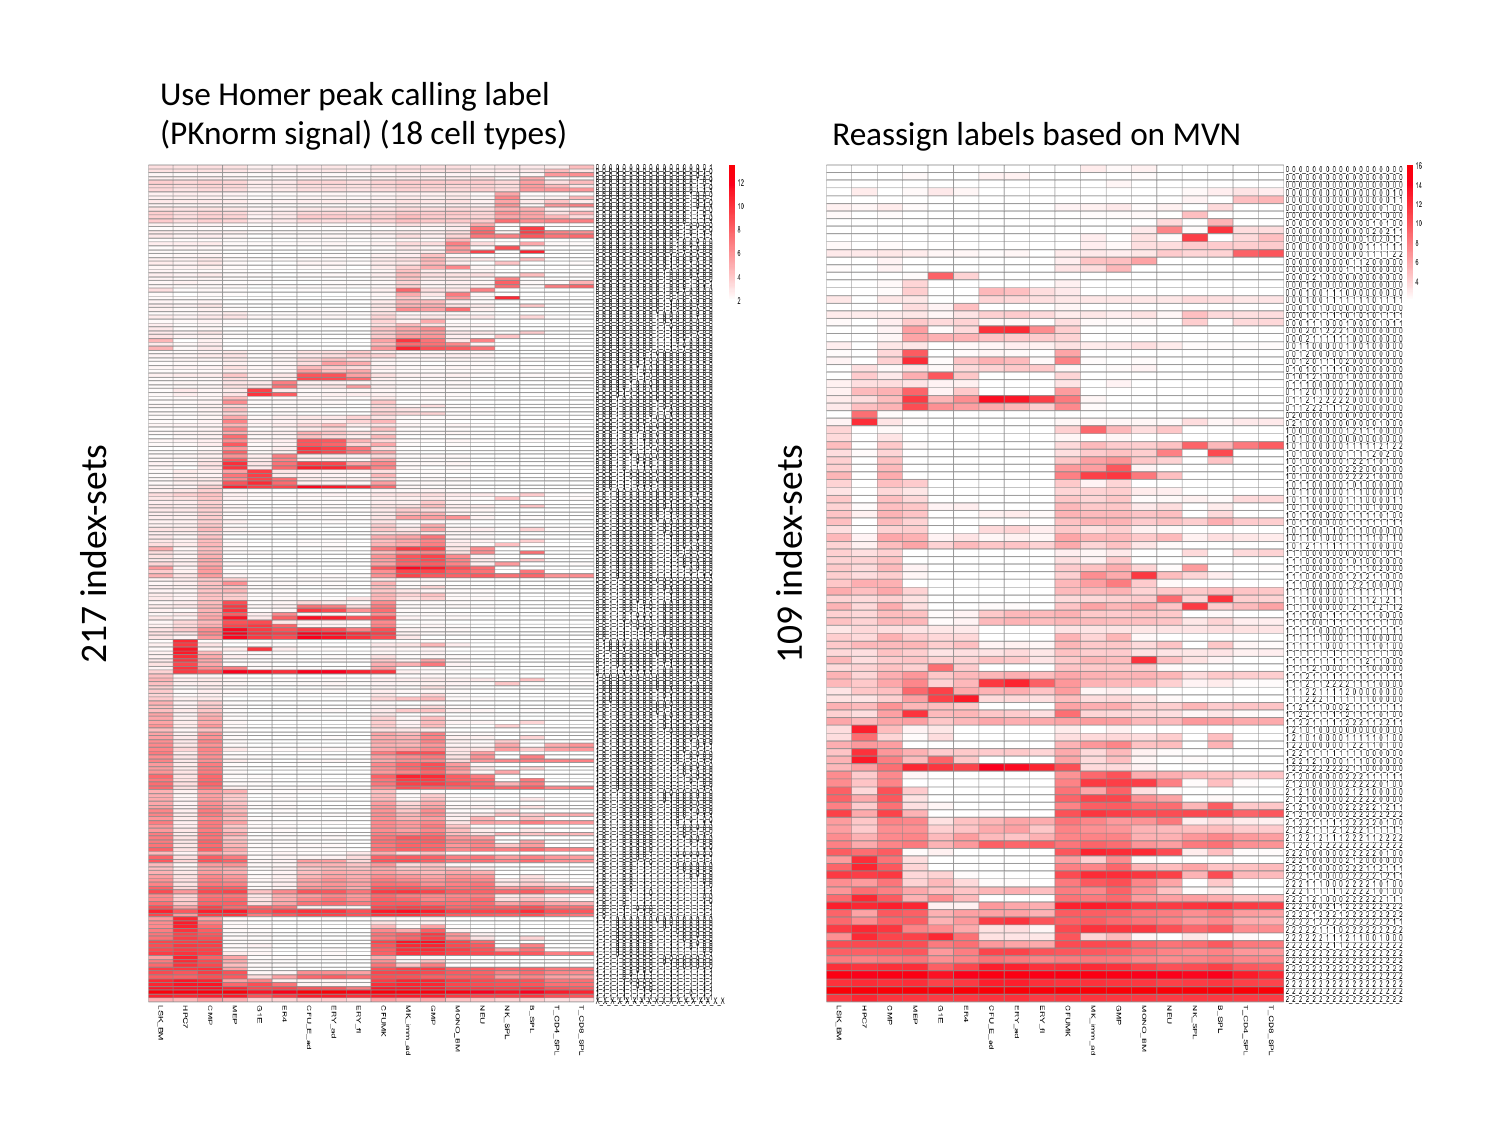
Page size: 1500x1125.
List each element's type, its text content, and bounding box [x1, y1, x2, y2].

text_box Reassign labels based on MVN [817, 104, 1275, 160]
picture [145, 160, 746, 1061]
picture [823, 160, 1424, 1061]
text_box 217 index-sets [61, 429, 121, 678]
text_box 109 index-sets [756, 429, 817, 678]
text_box Use Homer peak calling label (PKnorm signal) (18 cell types) [145, 64, 603, 159]
